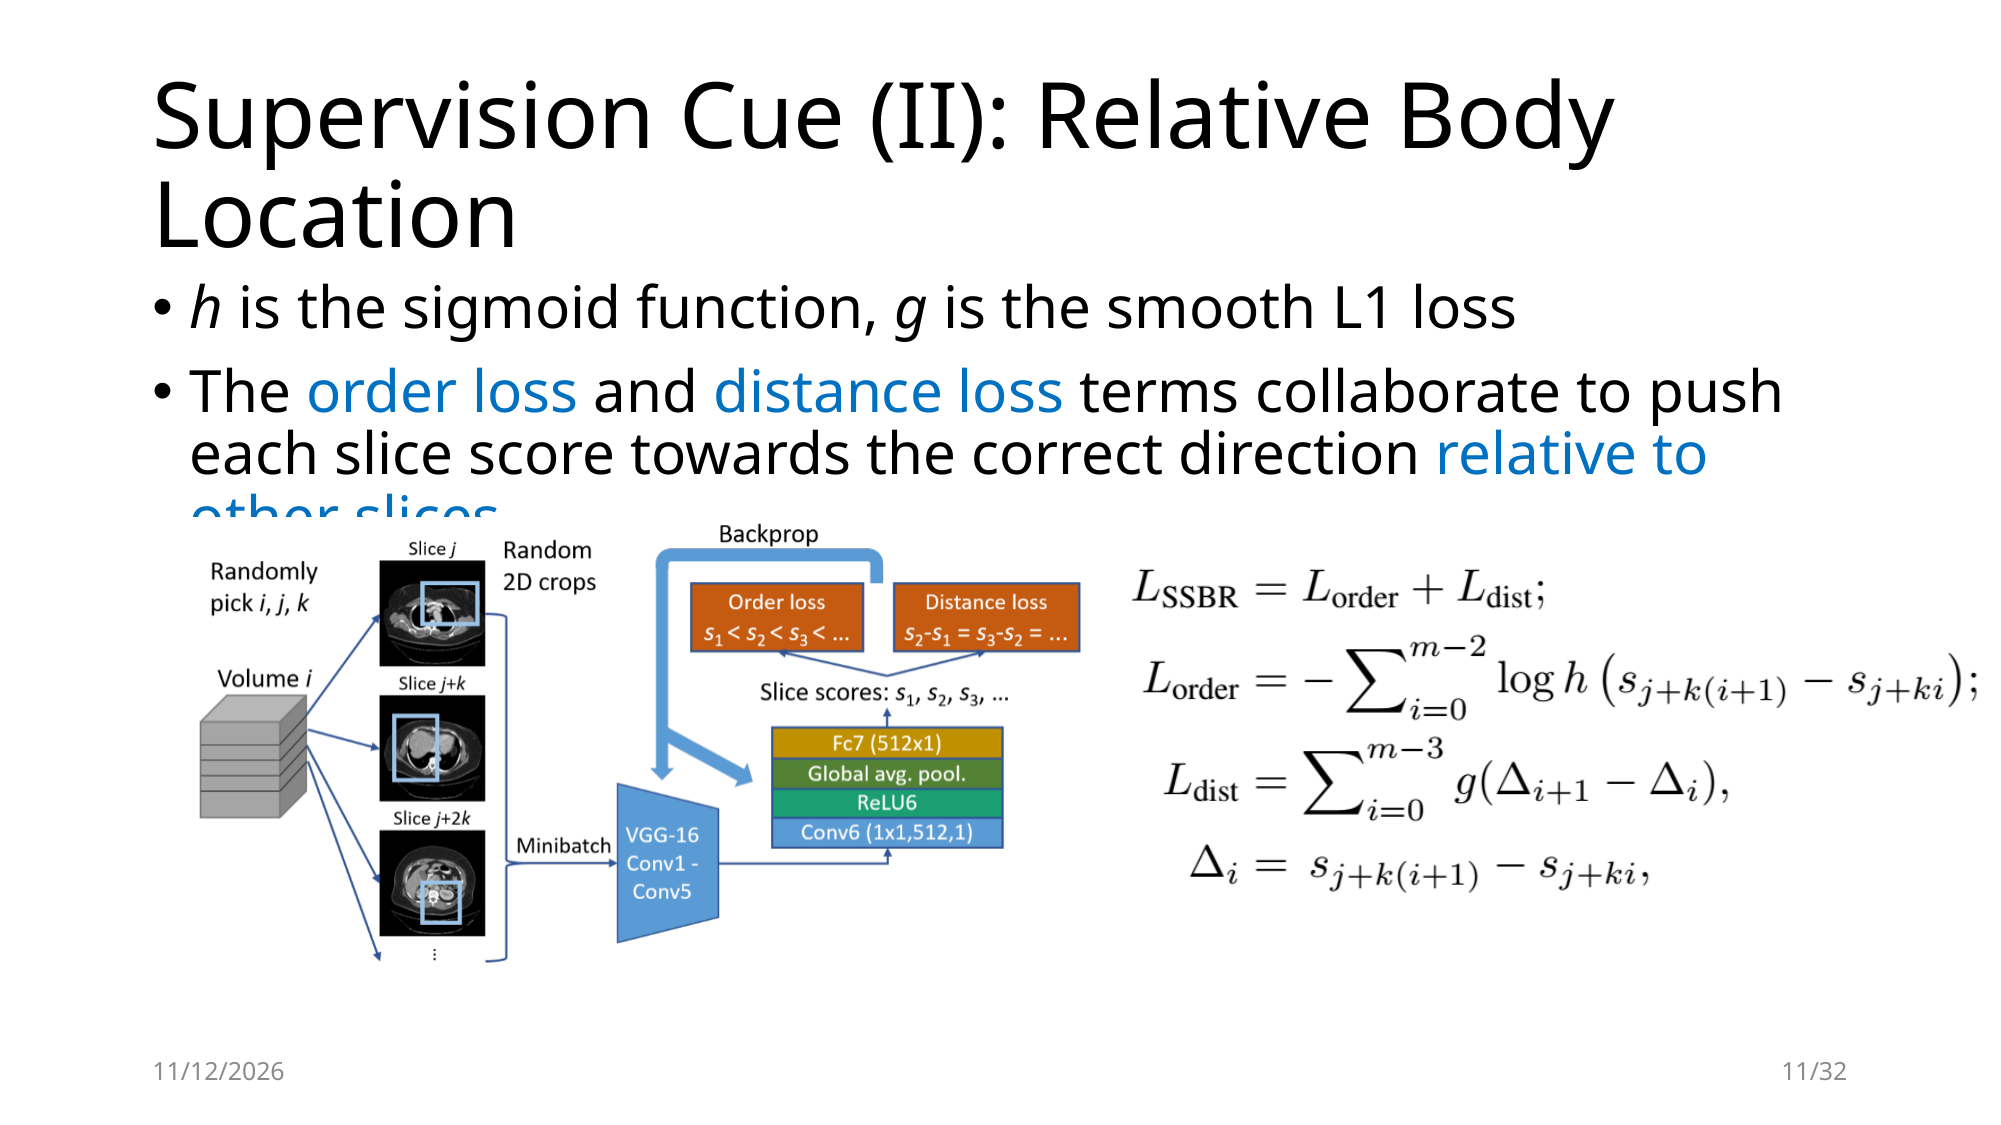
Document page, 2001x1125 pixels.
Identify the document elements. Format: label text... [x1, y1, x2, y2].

list h is the sigmoid function, g is the smooth L1 loss The order loss and distance loss terms collaborate to push each slice score towards the correct direction relative to other slices [137, 270, 1863, 985]
picture [186, 517, 1097, 975]
picture [1114, 544, 1989, 921]
slide_number 11 [1412, 1042, 1863, 1103]
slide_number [137, 1042, 588, 1103]
title Supervision Cue (II): Relative Body Location [137, 59, 1863, 270]
